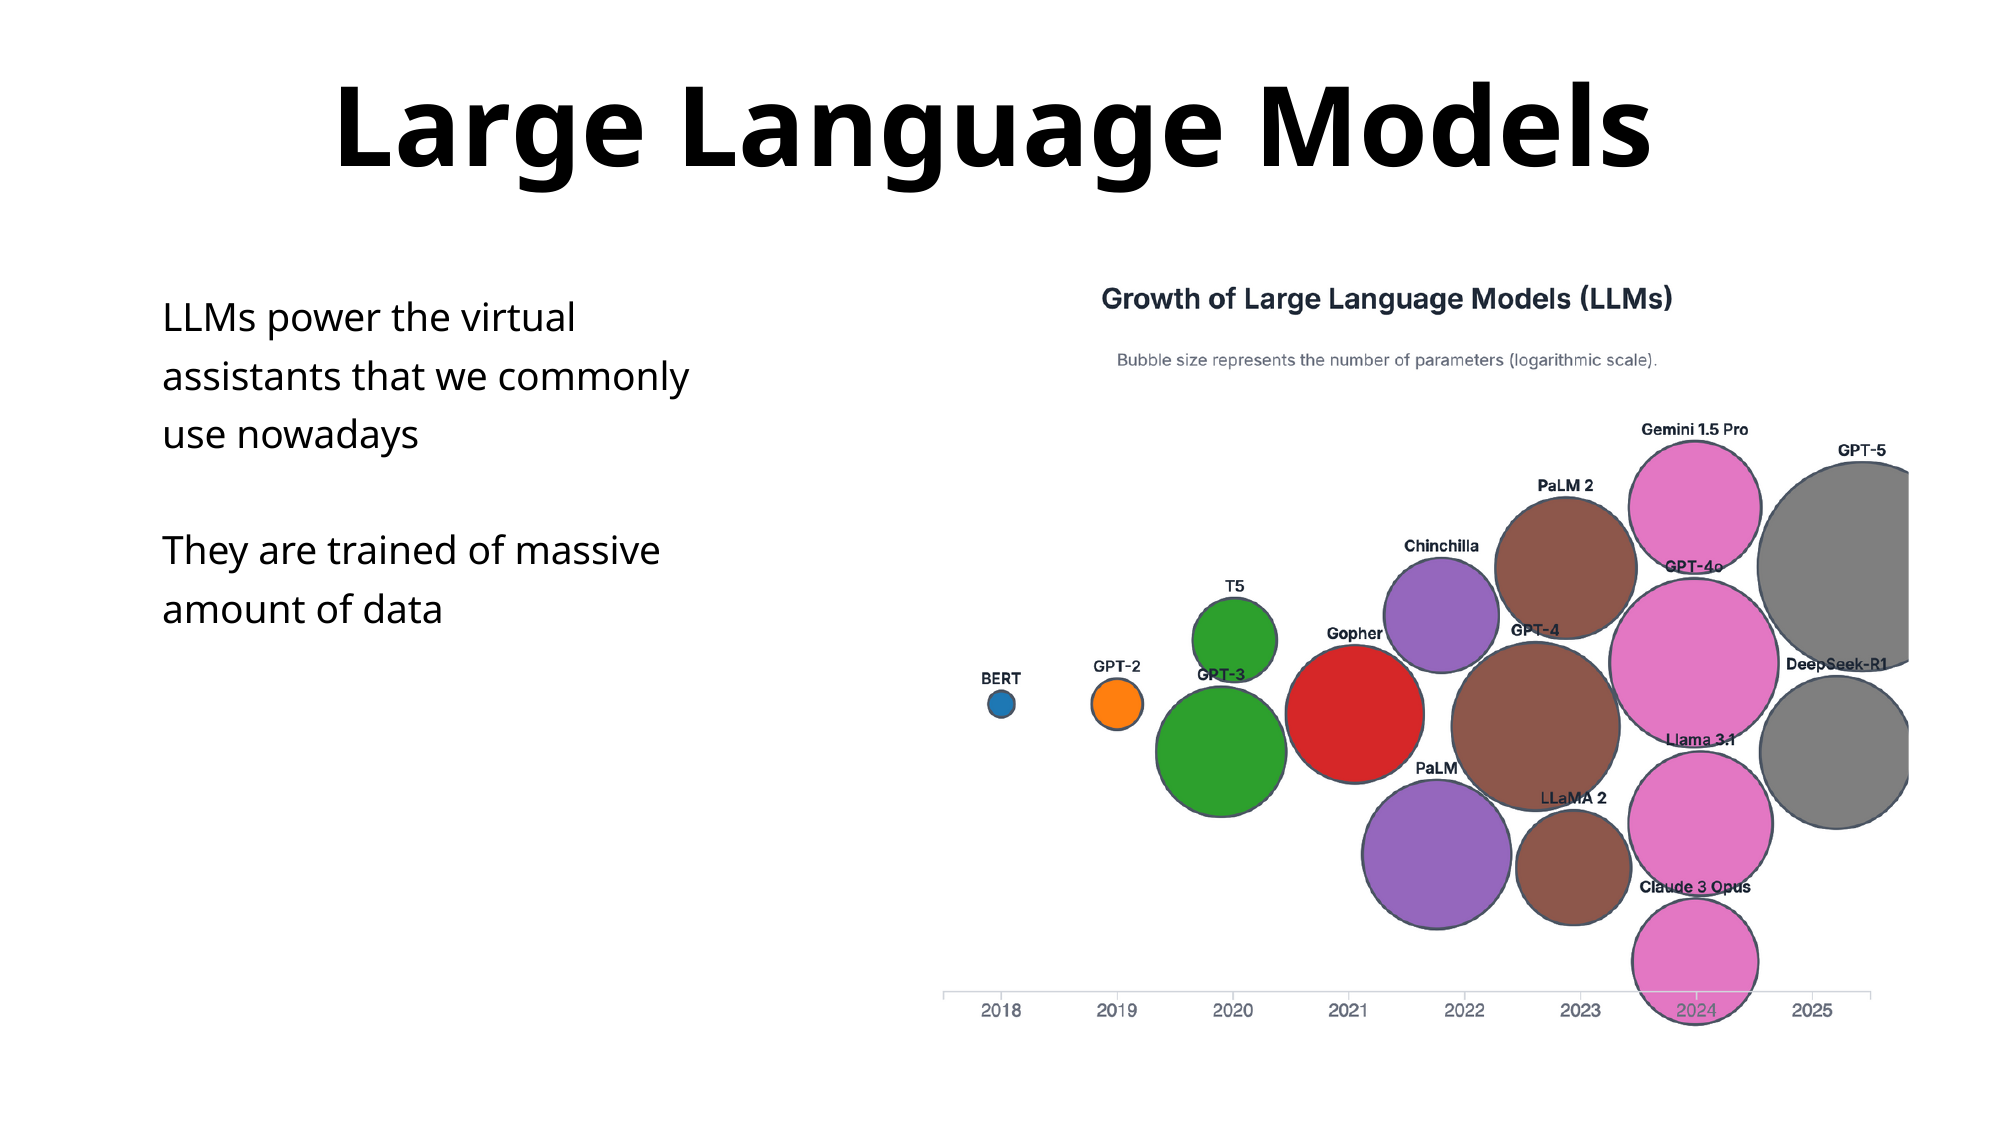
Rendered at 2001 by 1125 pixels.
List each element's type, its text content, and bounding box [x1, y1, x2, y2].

text_box LLMs power the virtual assistants that we commonly use nowadays They are trained of massive amount of data [162, 281, 696, 632]
text_box Large Language Models [162, 55, 1825, 189]
text_box [929, 278, 1909, 1039]
